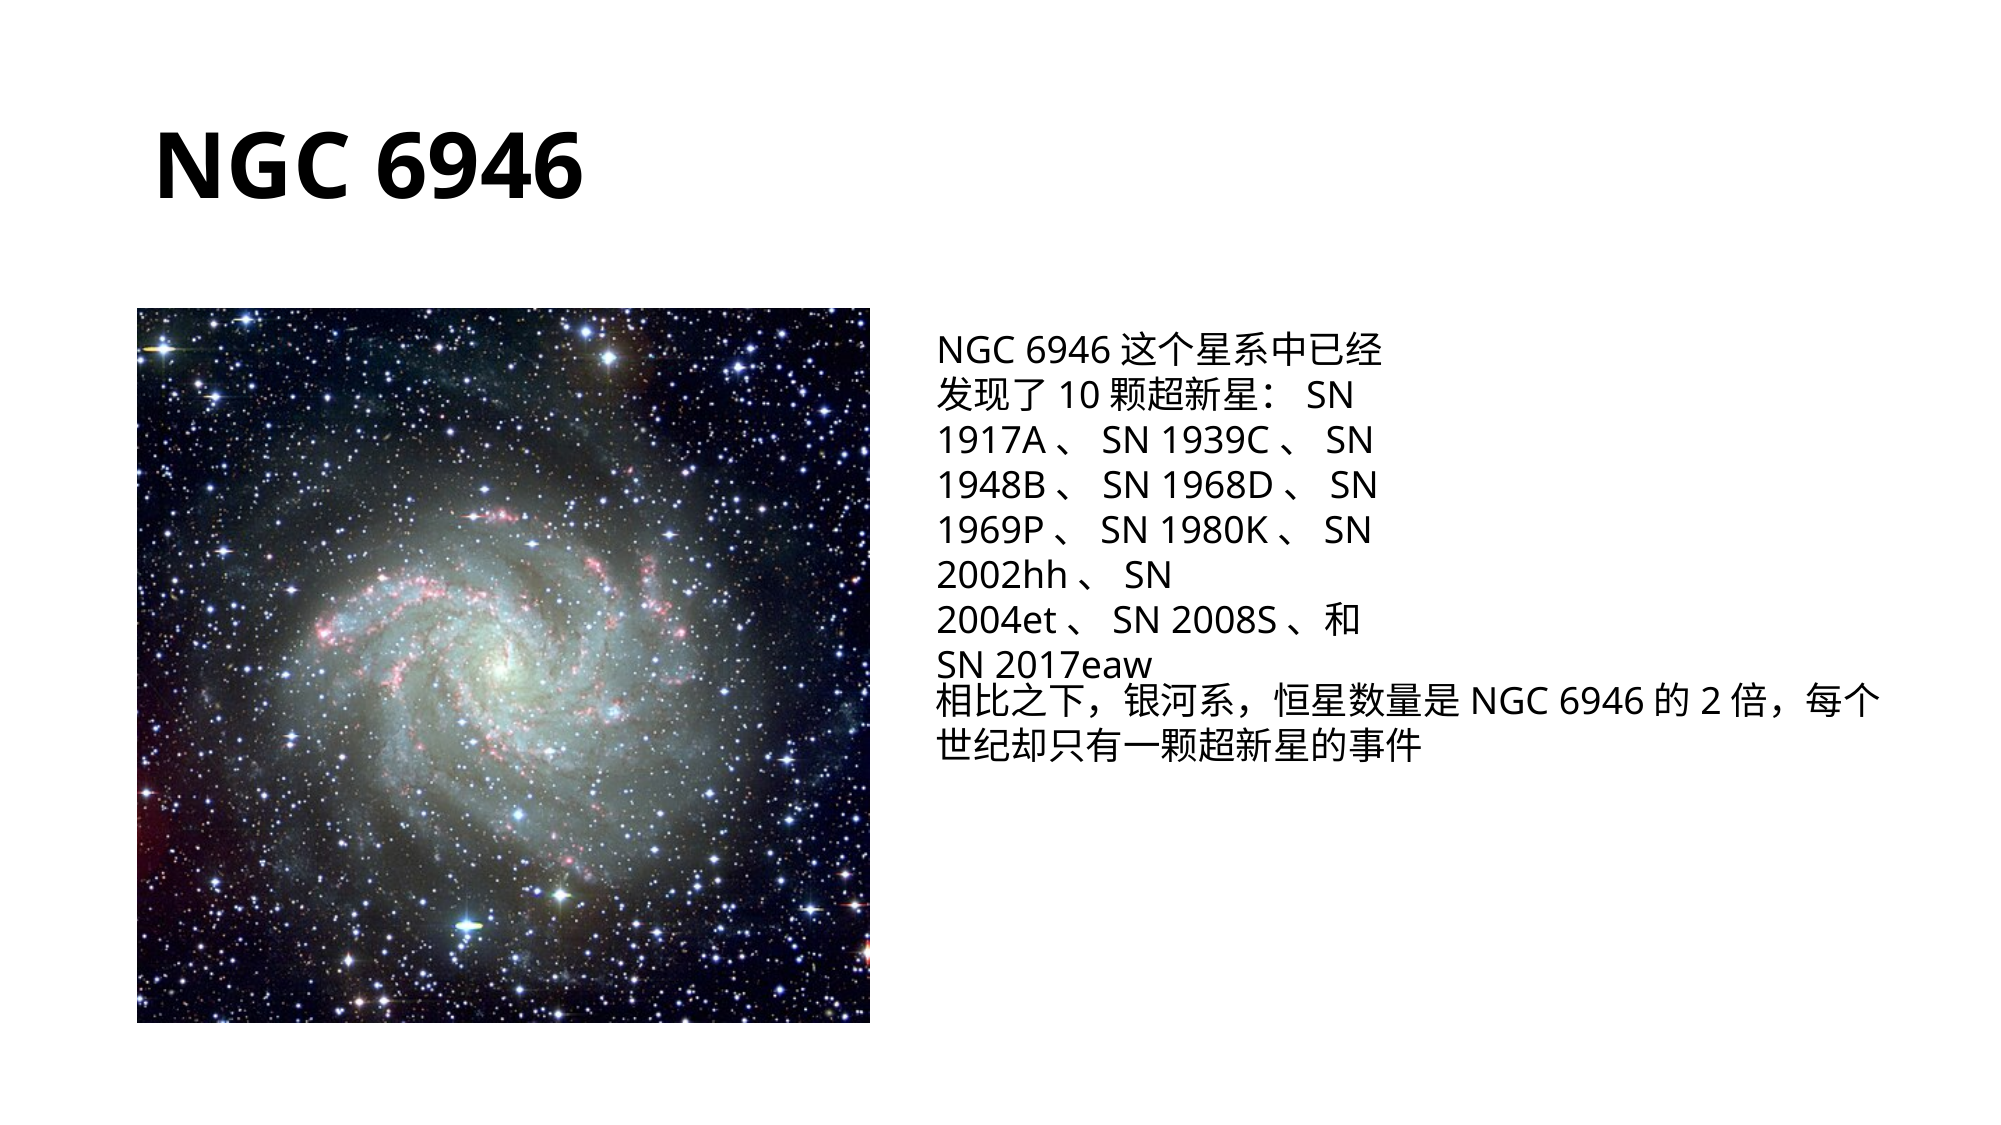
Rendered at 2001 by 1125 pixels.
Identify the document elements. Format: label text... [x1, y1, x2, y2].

title NGC 6946 [137, 59, 1863, 278]
text_box NGC 6946这个星系中已经发现了10颗超新星：SN 1917A、SN 1939C、SN 1948B、SN 1968D、SN 1969P、SN 1980K、SN 2002hh、SN 2004et、SN 2008S、和SN 2017eaw [921, 318, 1422, 670]
text_box 相比之下，银河系，恒星数量是NGC 6946的2倍，每个世纪却只有一颗超新星的事件 [920, 670, 1922, 775]
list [137, 309, 870, 1023]
